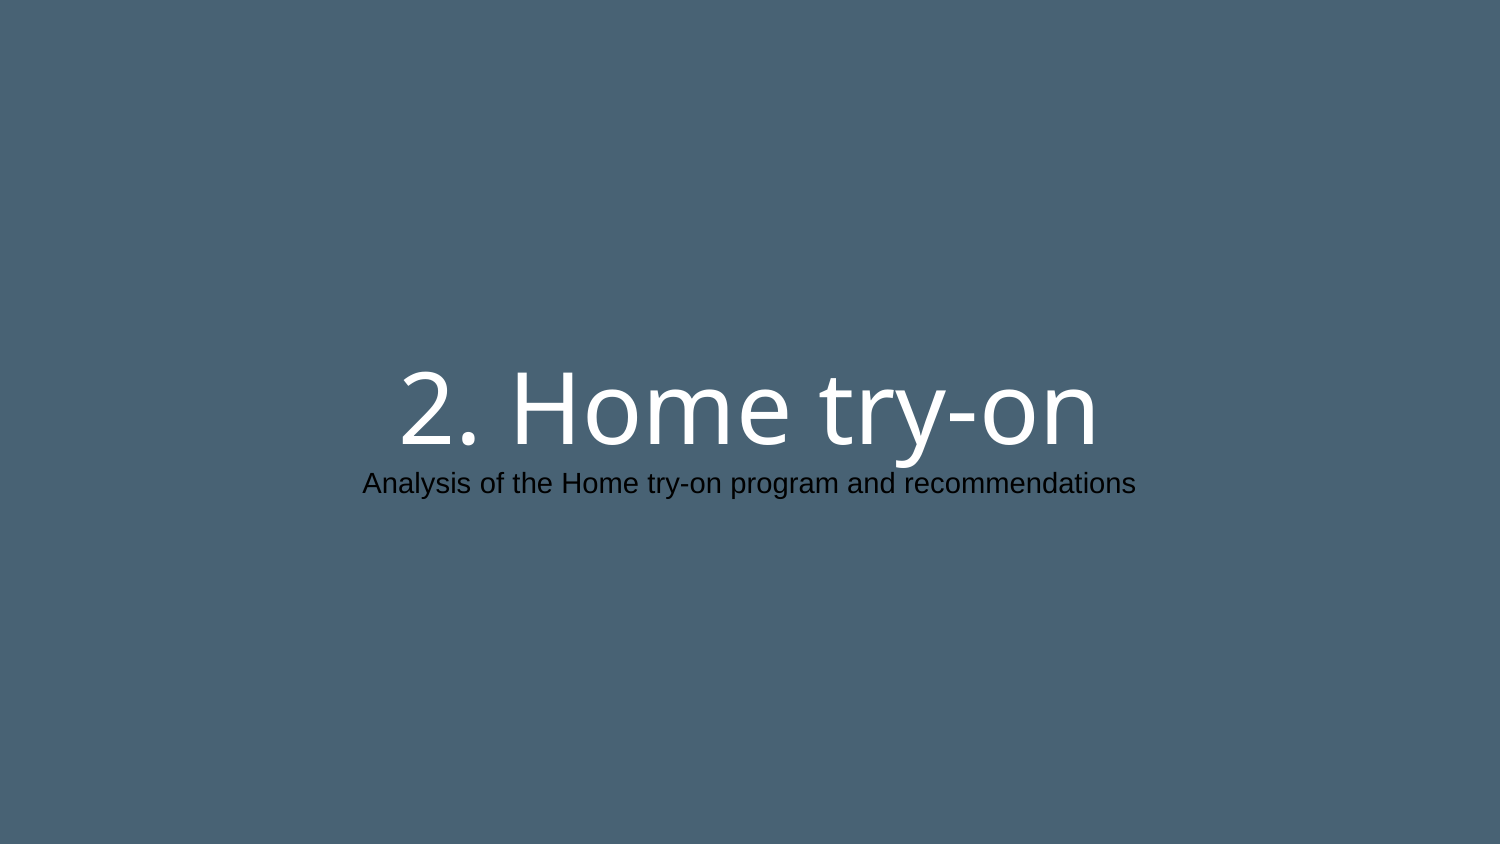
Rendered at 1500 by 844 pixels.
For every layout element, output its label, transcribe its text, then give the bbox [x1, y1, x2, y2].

text_box 2. Home try-on Analysis of the Home try-on program and recommendations [123, 253, 1377, 591]
